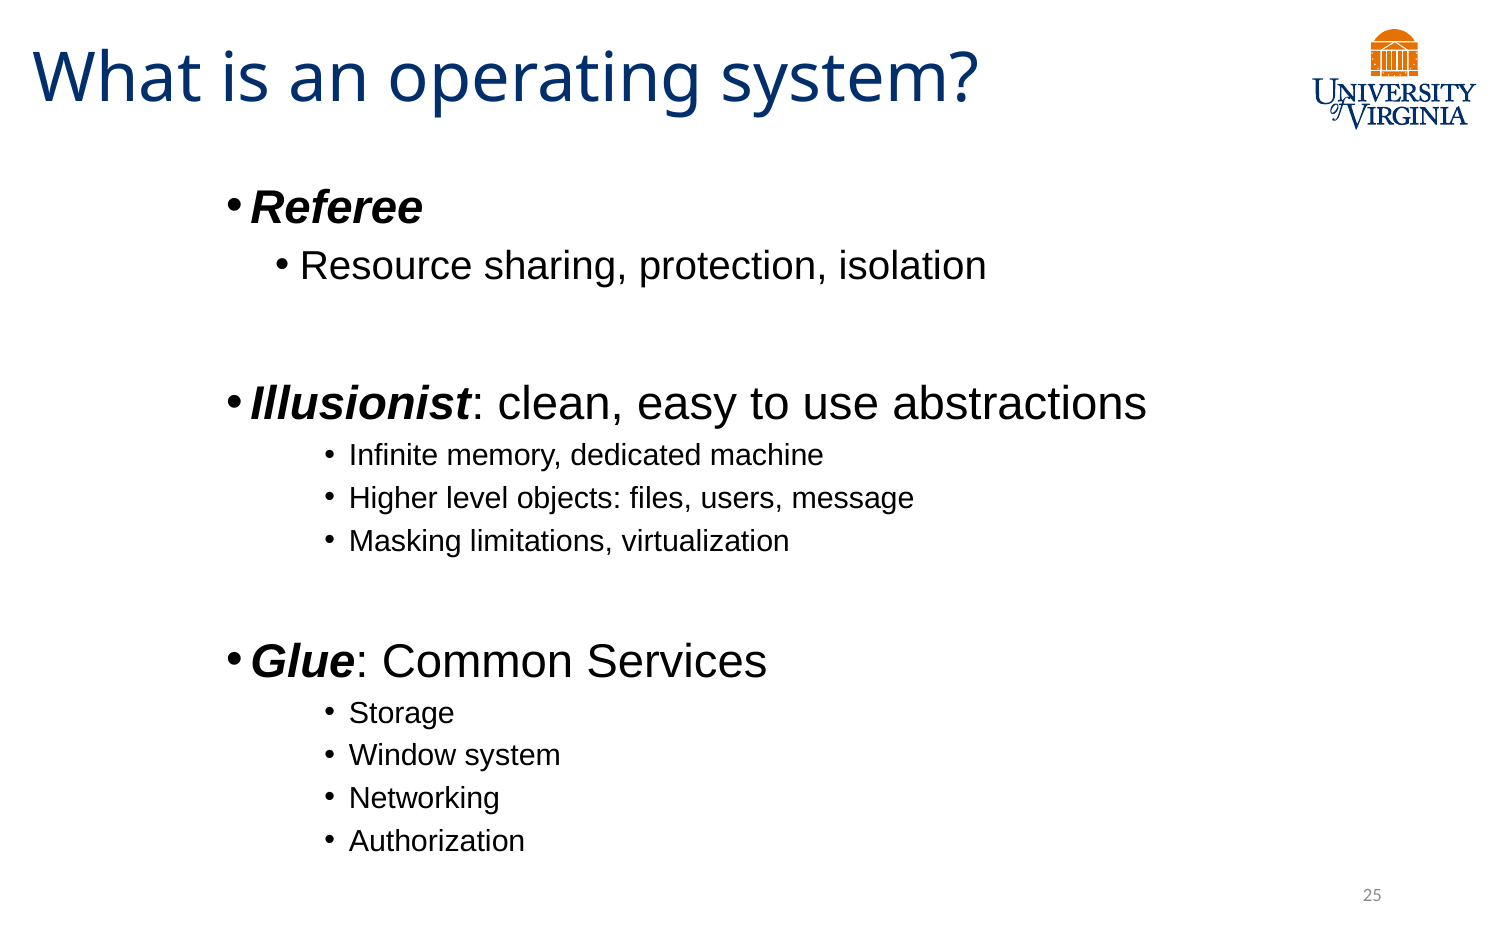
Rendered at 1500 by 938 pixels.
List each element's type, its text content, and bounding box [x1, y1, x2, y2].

title What is an operating system? [17, 14, 1297, 145]
slide_number 25 [1059, 868, 1397, 919]
list Referee Resource sharing, protection, isolation Illusionist: clean, easy to use abstractions Infinite memory, dedicated machine Higher level objects: files, users, message Masking limitations, virtualization Glue: Common Services Storage Window system Networking Authorization [210, 168, 1239, 872]
